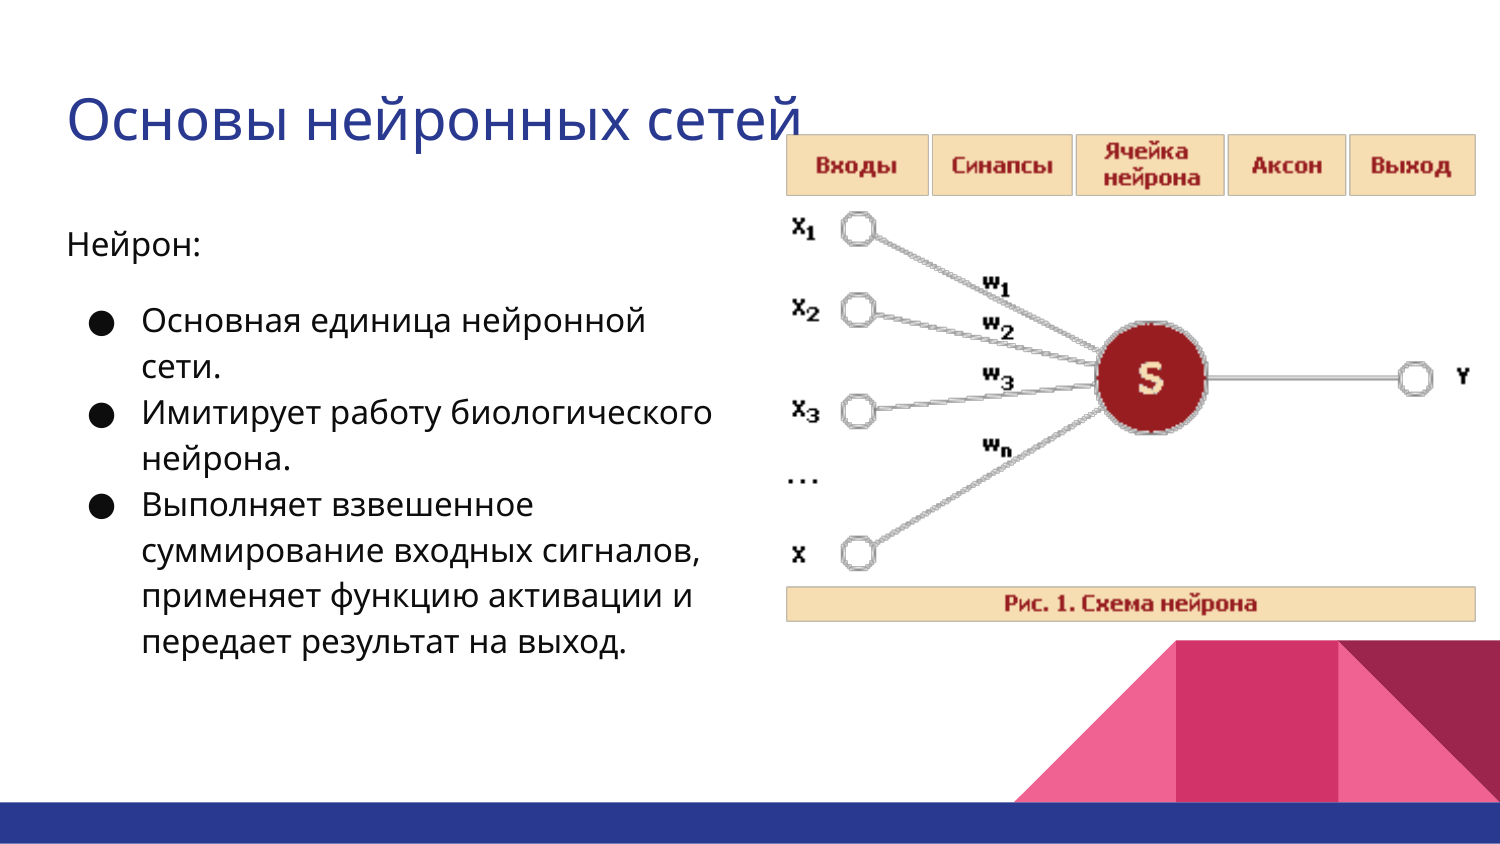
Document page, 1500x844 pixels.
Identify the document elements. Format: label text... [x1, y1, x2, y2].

picture [776, 124, 1487, 632]
list Нейрон: Основная единица нейронной сети. Имитирует работу биологического нейрона. Выполняет взвешенное суммирование входных сигналов, применяет функцию активации и передает результат на выход. [51, 201, 750, 750]
title Основы нейронных сетей [51, 67, 1449, 167]
